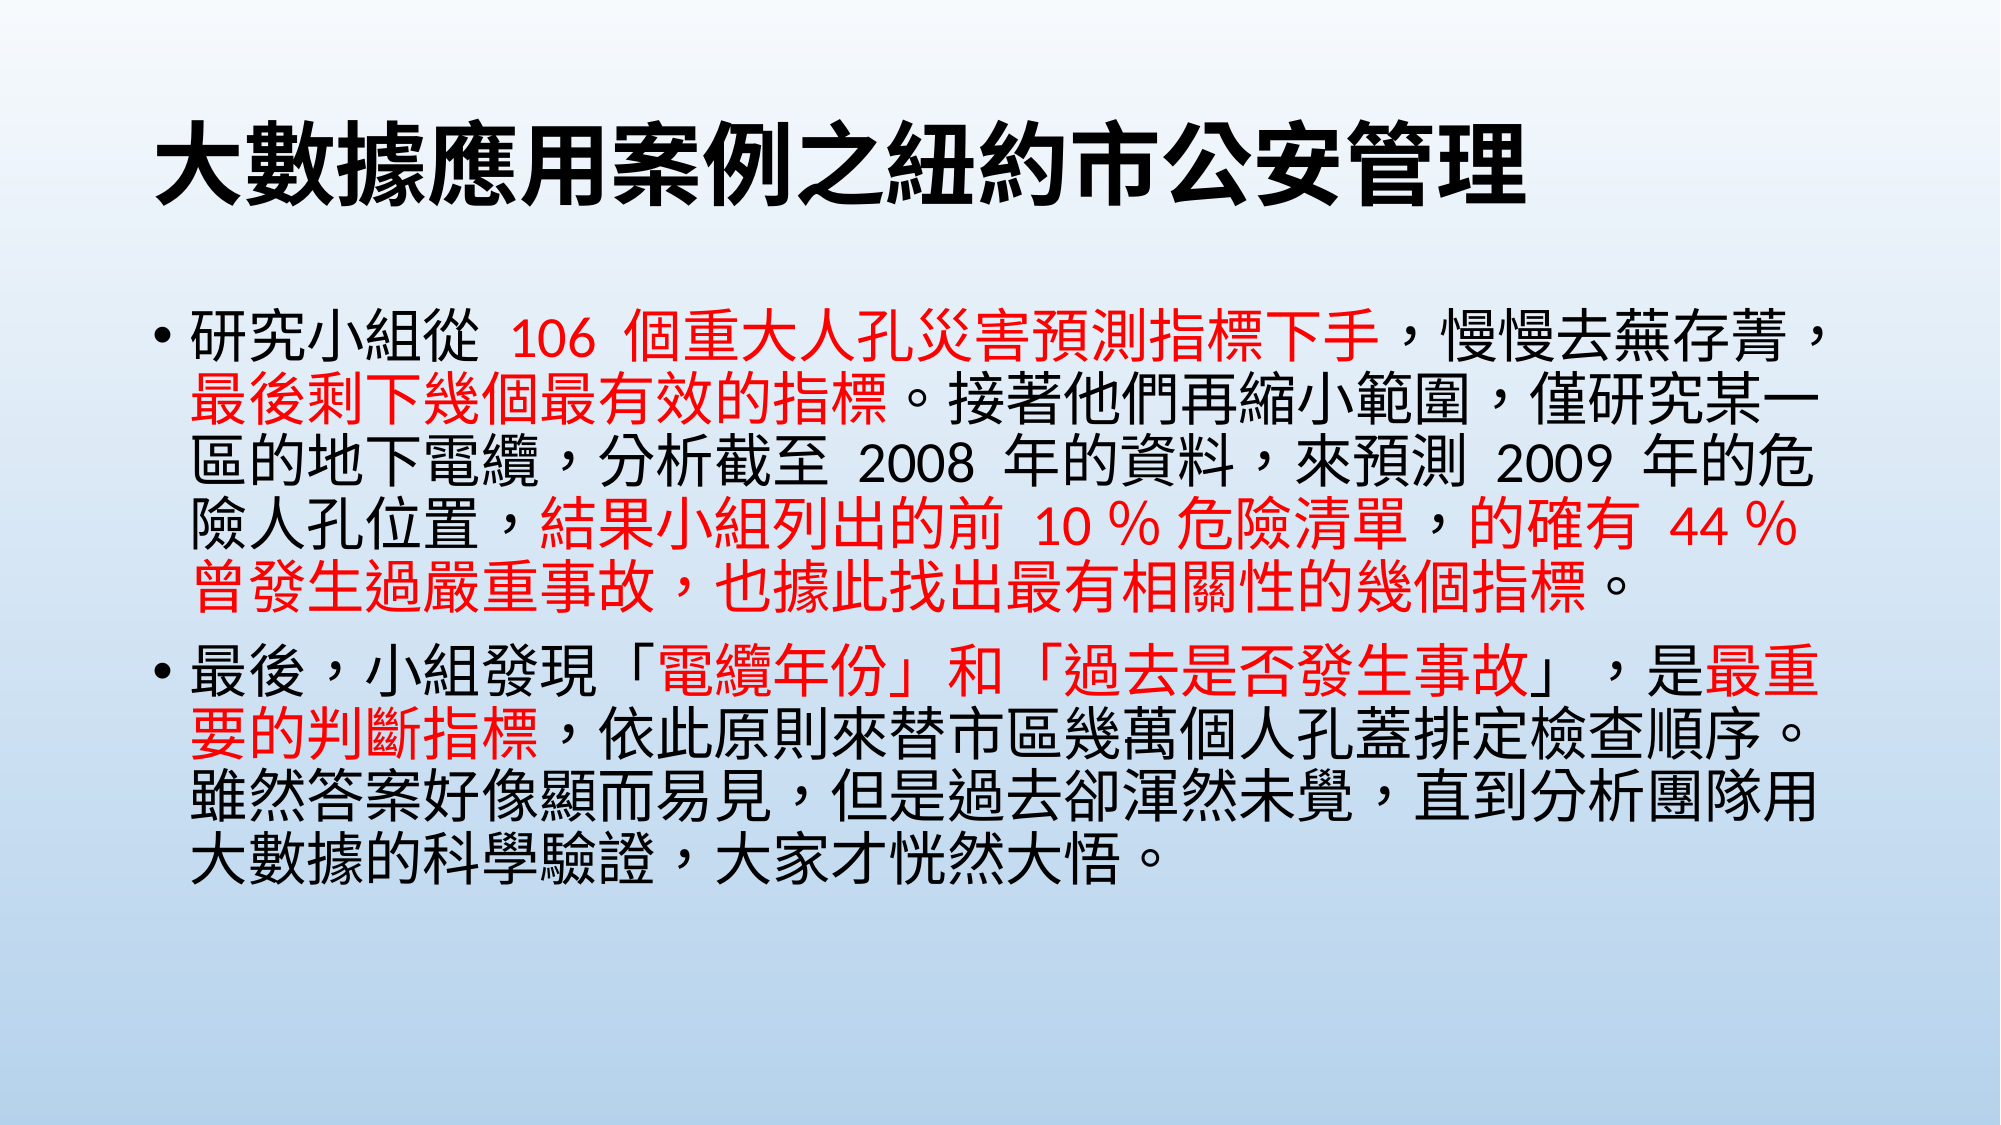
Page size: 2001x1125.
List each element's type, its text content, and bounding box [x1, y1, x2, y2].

list 研究小組從 106 個重大人孔災害預測指標下手，慢慢去蕪存菁，最後剩下幾個最有效的指標。接著他們再縮小範圍，僅研究某一區的地下電纜，分析截至 2008 年的資料，來預測 2009 年的危險人孔位置，結果小組列出的前 10％ 危險清單，的確有 44％ 曾發生過嚴重事故，也據此找出最有相關性的幾個指標。 最後，小組發現「電纜年份」和「過去是否發生事故」，是最重要的判斷指標，依此原則來替市區幾萬個人孔蓋排定檢查順序。雖然答案好像顯而易見，但是過去卻渾然未覺，直到分析團隊用大數據的科學驗證，大家才恍然大悟。 [137, 299, 1863, 1014]
title 大數據應用案例之紐約市公安管理 [137, 59, 1863, 278]
